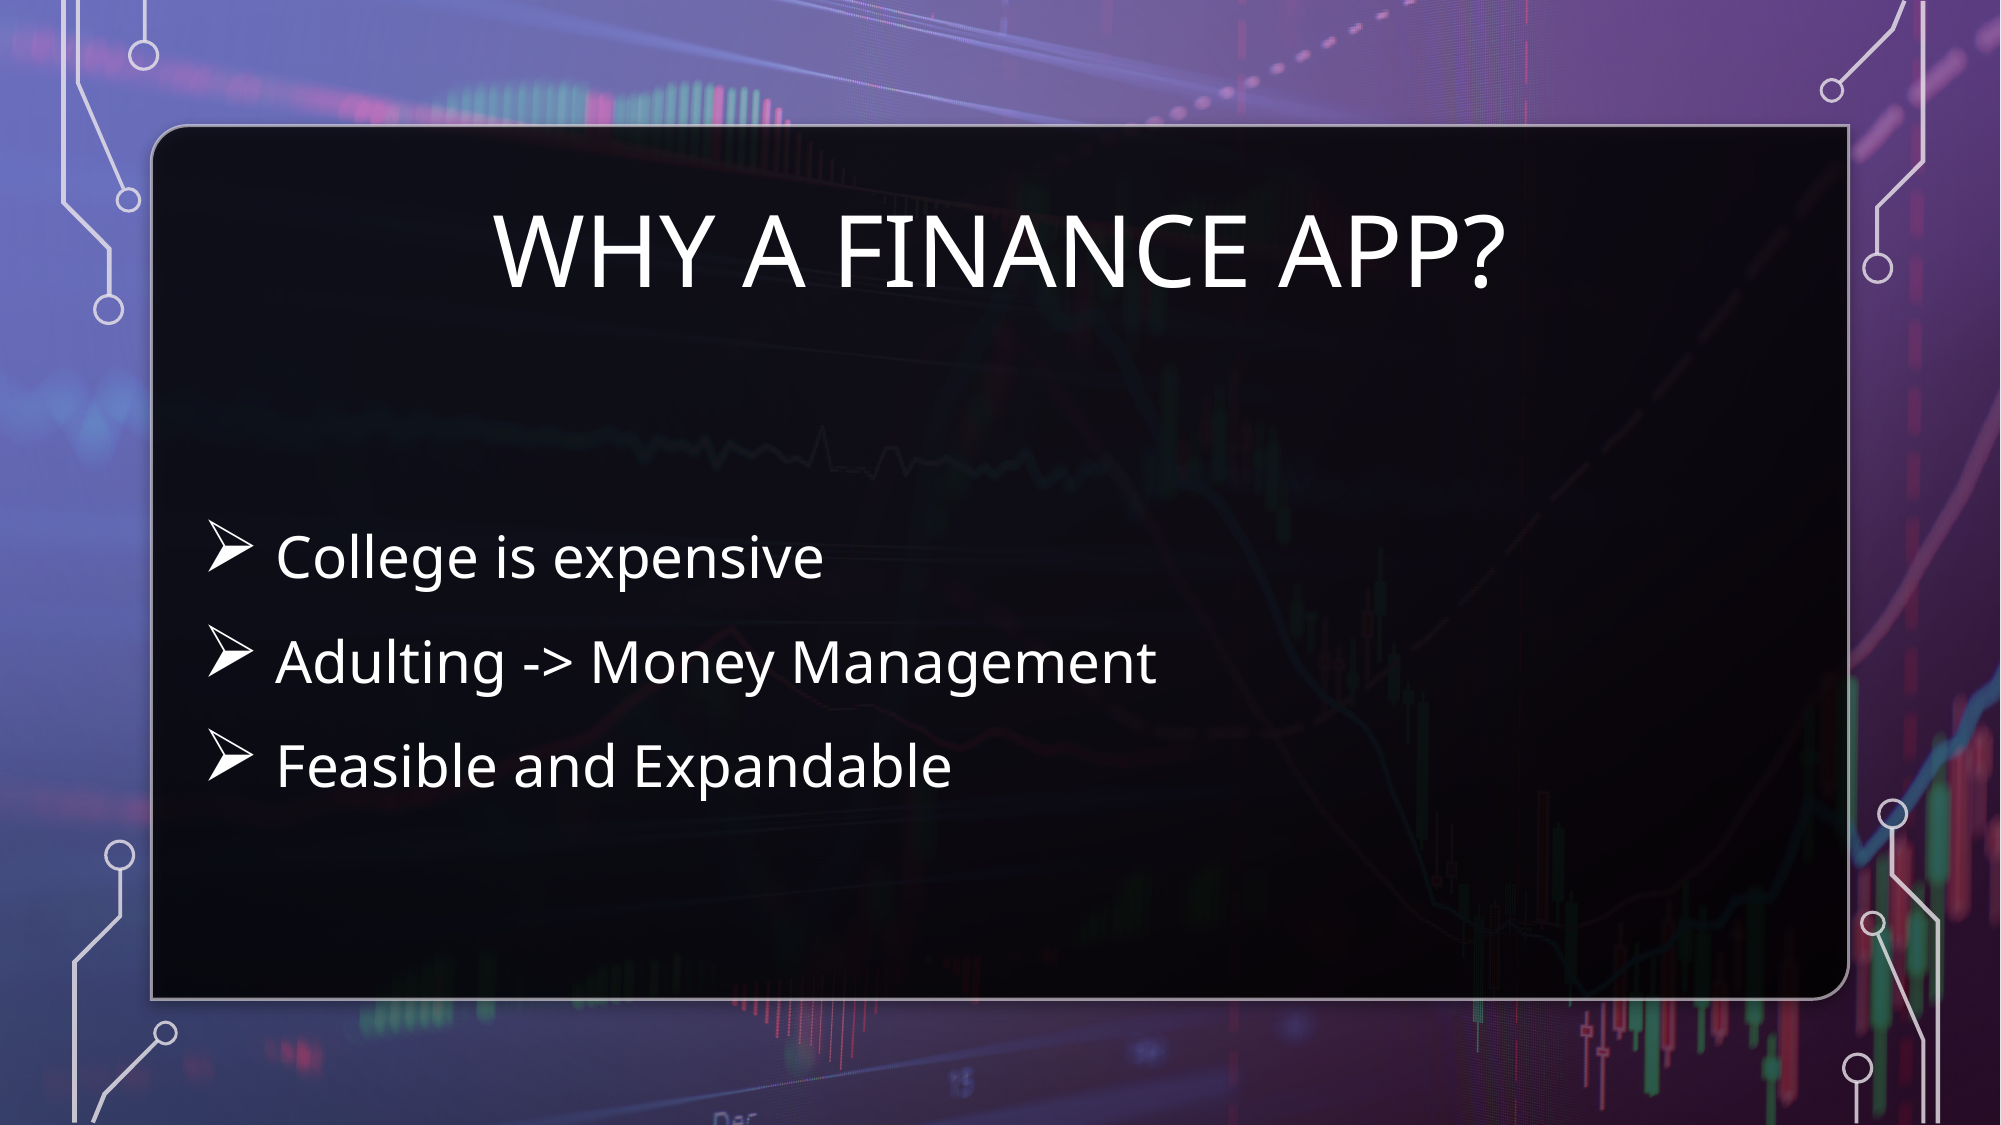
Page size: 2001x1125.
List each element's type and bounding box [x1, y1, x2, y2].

picture [0, 0, 2000, 1125]
text_box [60, 0, 1941, 1124]
